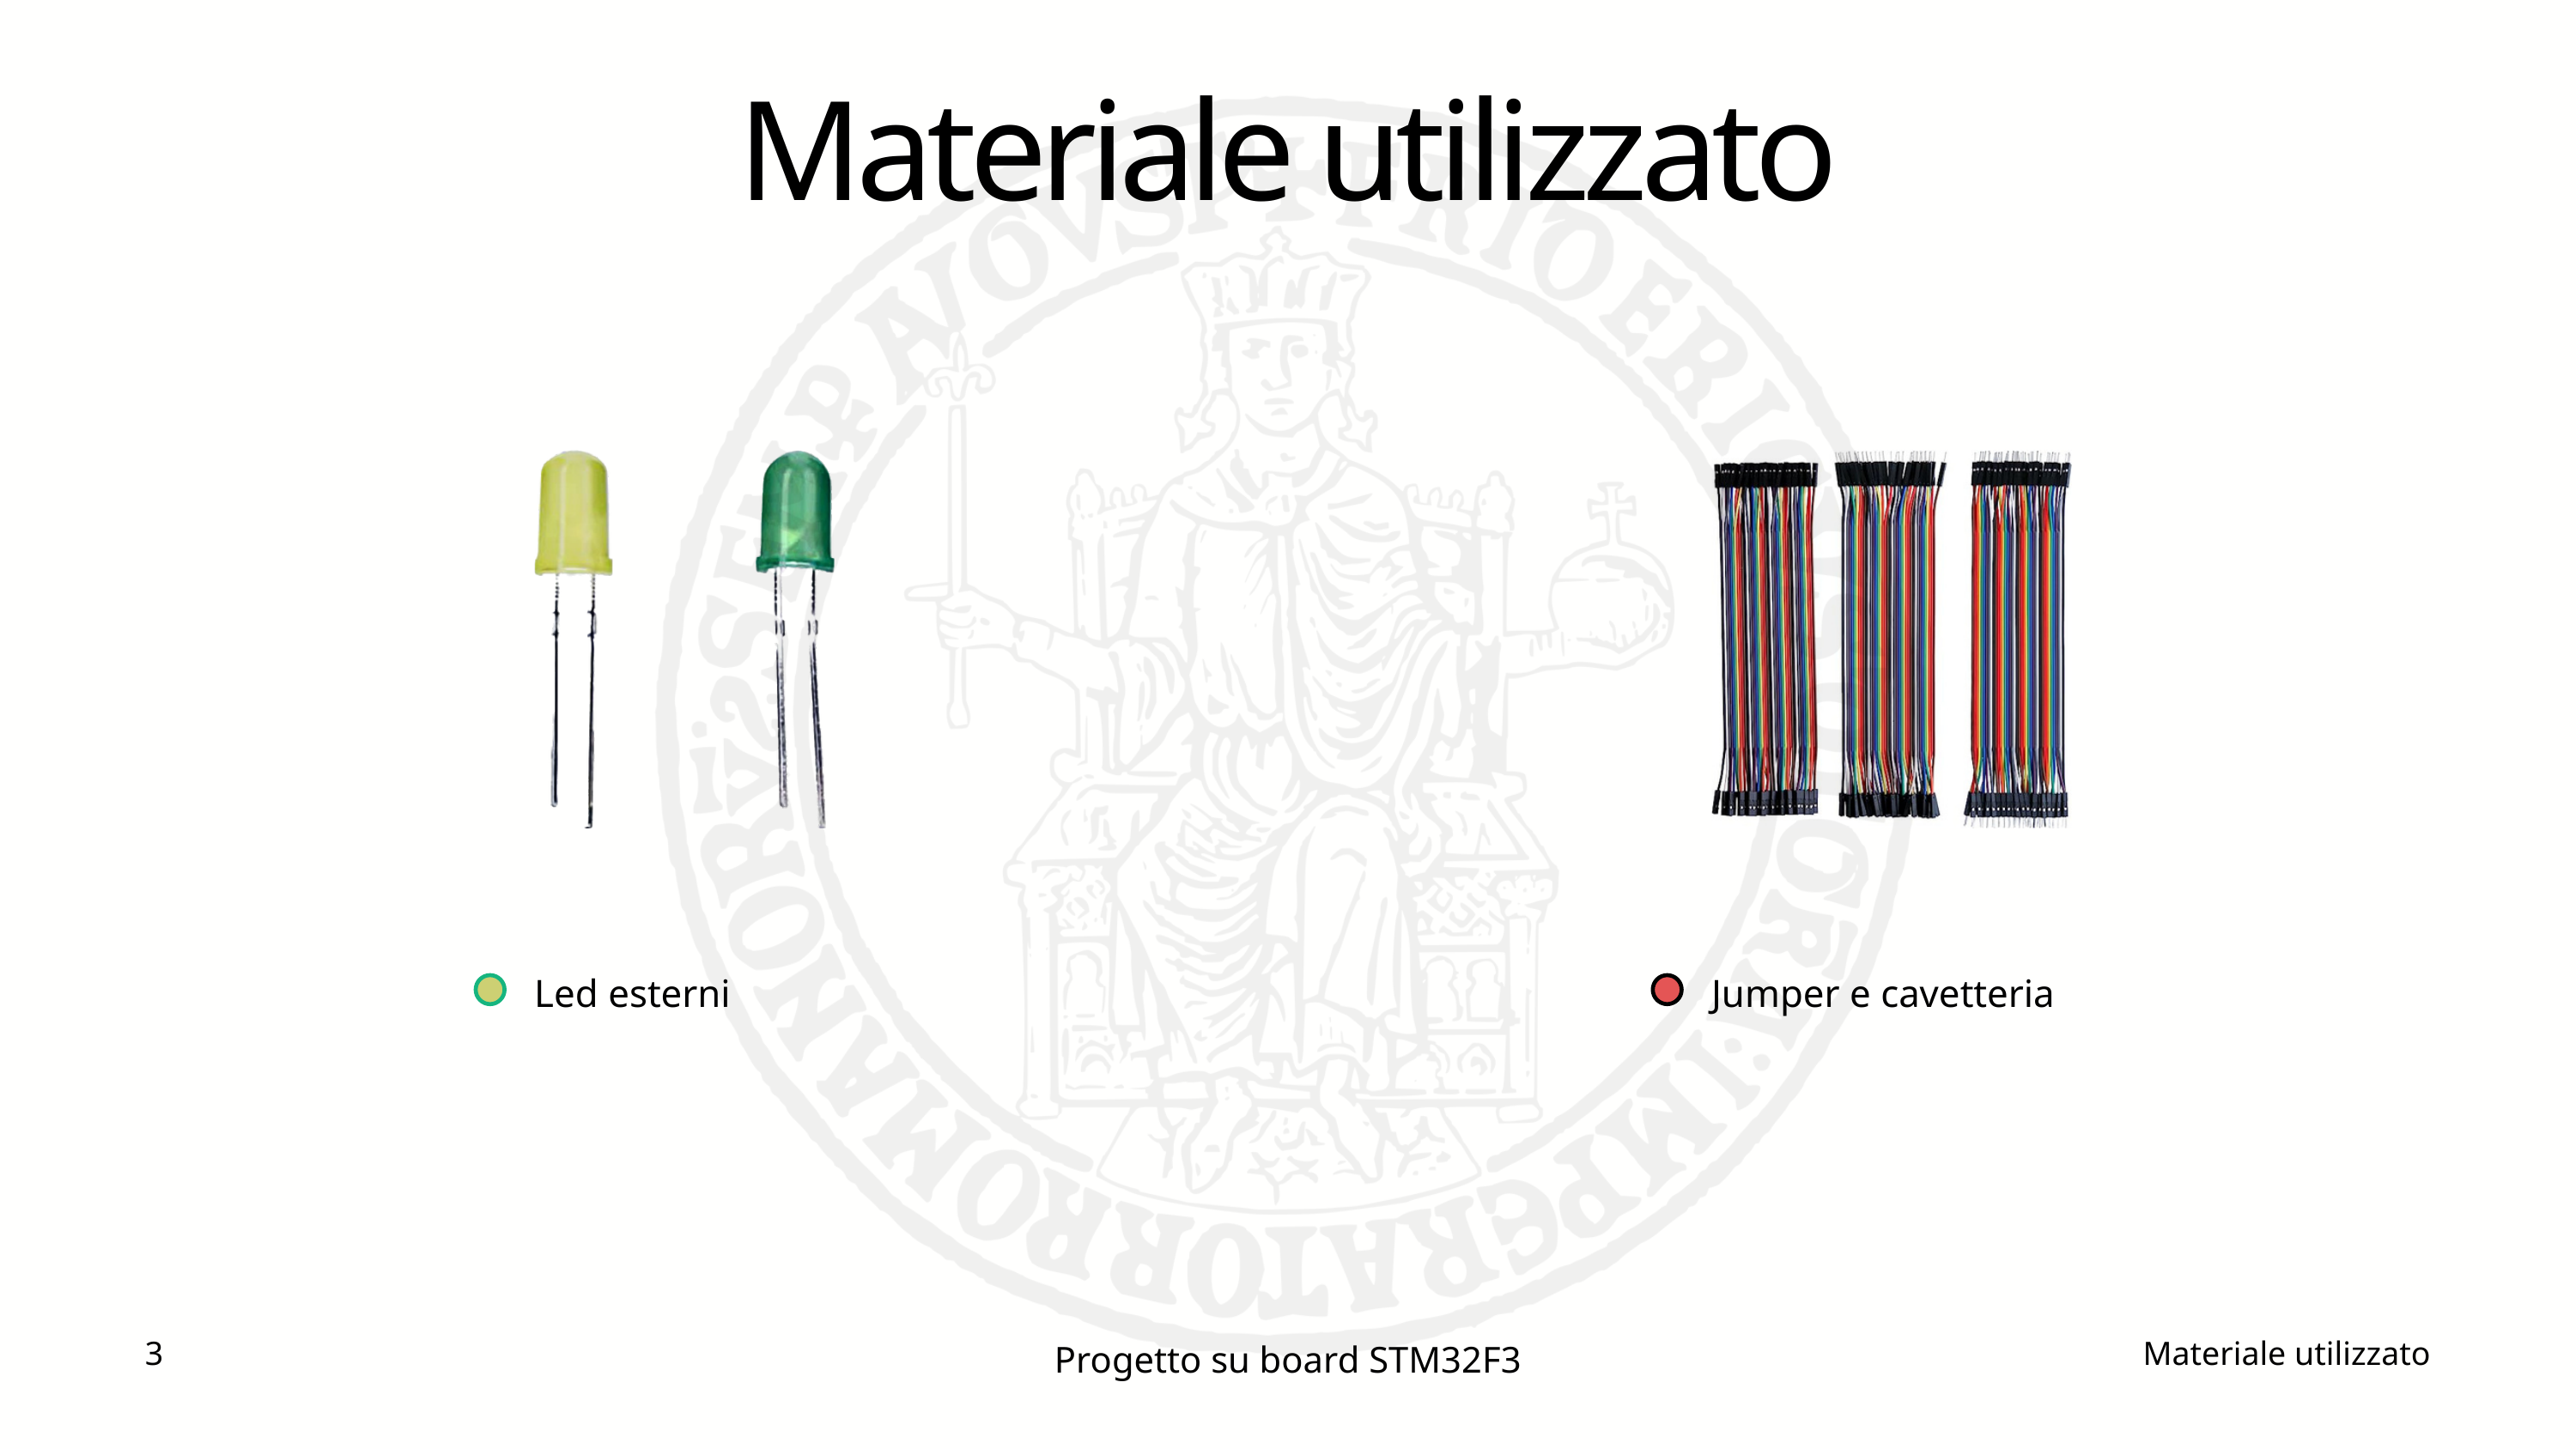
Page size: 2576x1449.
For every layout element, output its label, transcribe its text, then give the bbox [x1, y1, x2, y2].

text_box Materiale utilizzato [1823, 1326, 2432, 1372]
text_box Jumper e cavetteria [1923, 961, 2319, 1015]
text_box Progetto su board STM32F3 [984, 1330, 1592, 1380]
text_box 3 [144, 1326, 753, 1372]
text_box [1923, 450, 2072, 829]
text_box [475, 974, 505, 1004]
text_box Led esterni [534, 961, 653, 1015]
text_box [533, 450, 835, 829]
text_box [1652, 974, 1682, 1004]
text_box [653, 91, 1923, 1357]
